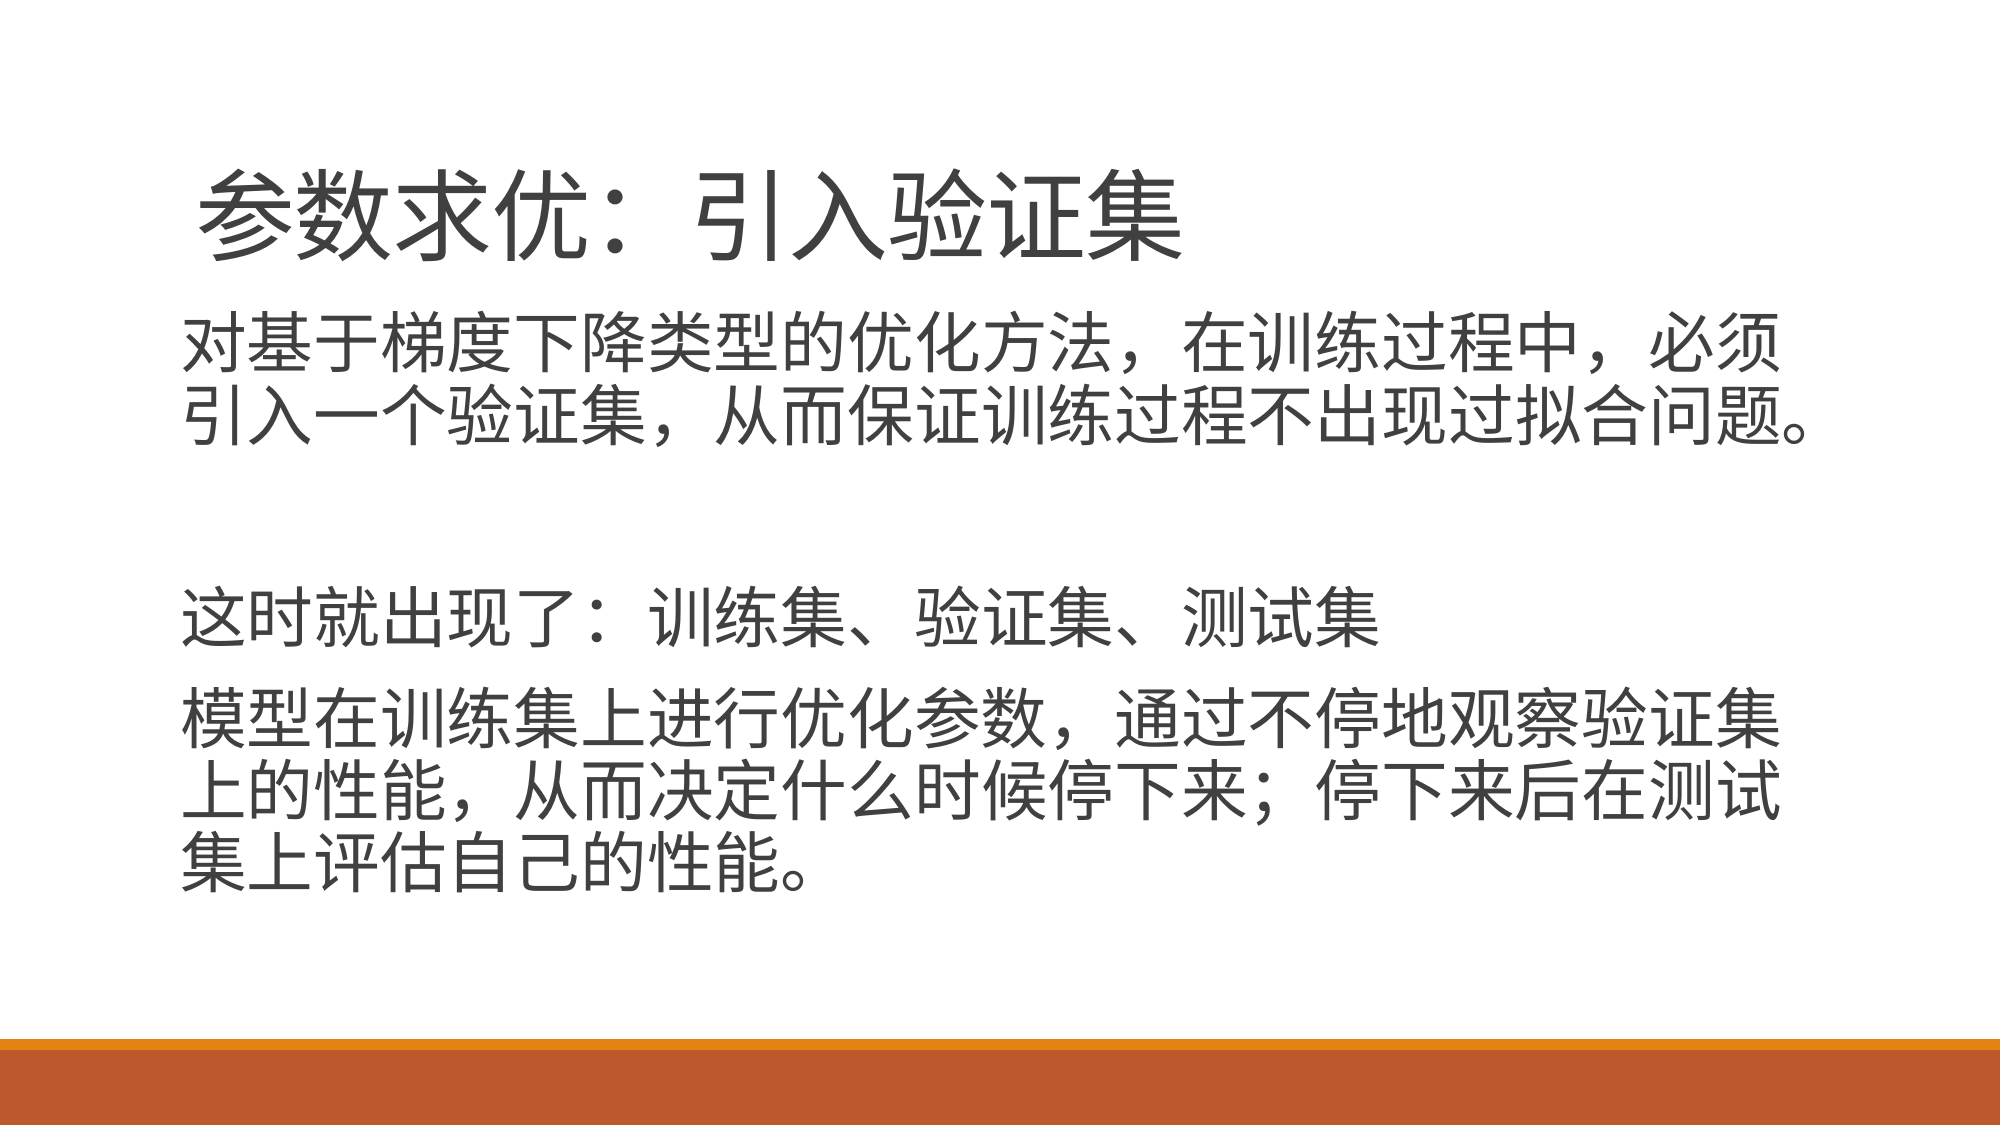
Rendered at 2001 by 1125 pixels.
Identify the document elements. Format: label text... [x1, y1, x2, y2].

list 对基于梯度下降类型的优化方法，在训练过程中，必须引入一个验证集，从而保证训练过程不出现过拟合问题。 这时就出现了：训练集、验证集、测试集 模型在训练集上进行优化参数，通过不停地观察验证集上的性能，从而决定什么时候停下来；停下来后在测试集上评估自己的性能。 [180, 302, 1830, 963]
title 参数求优：引入验证集 [180, 43, 1830, 282]
